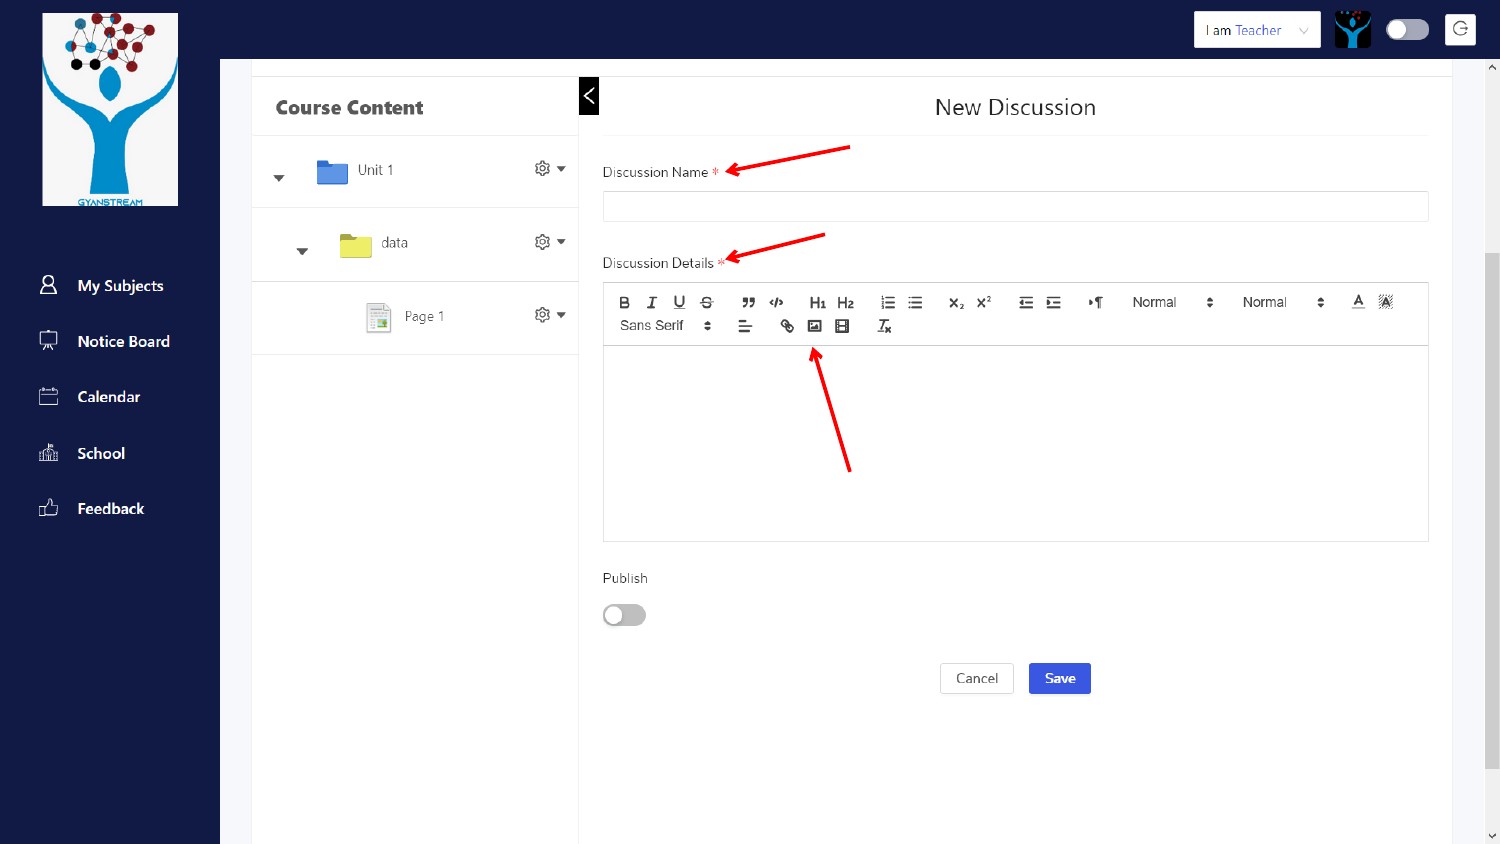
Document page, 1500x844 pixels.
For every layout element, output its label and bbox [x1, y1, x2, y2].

picture [0, 0, 1500, 844]
text_box [812, 346, 851, 473]
text_box [724, 234, 826, 260]
text_box [724, 146, 851, 173]
